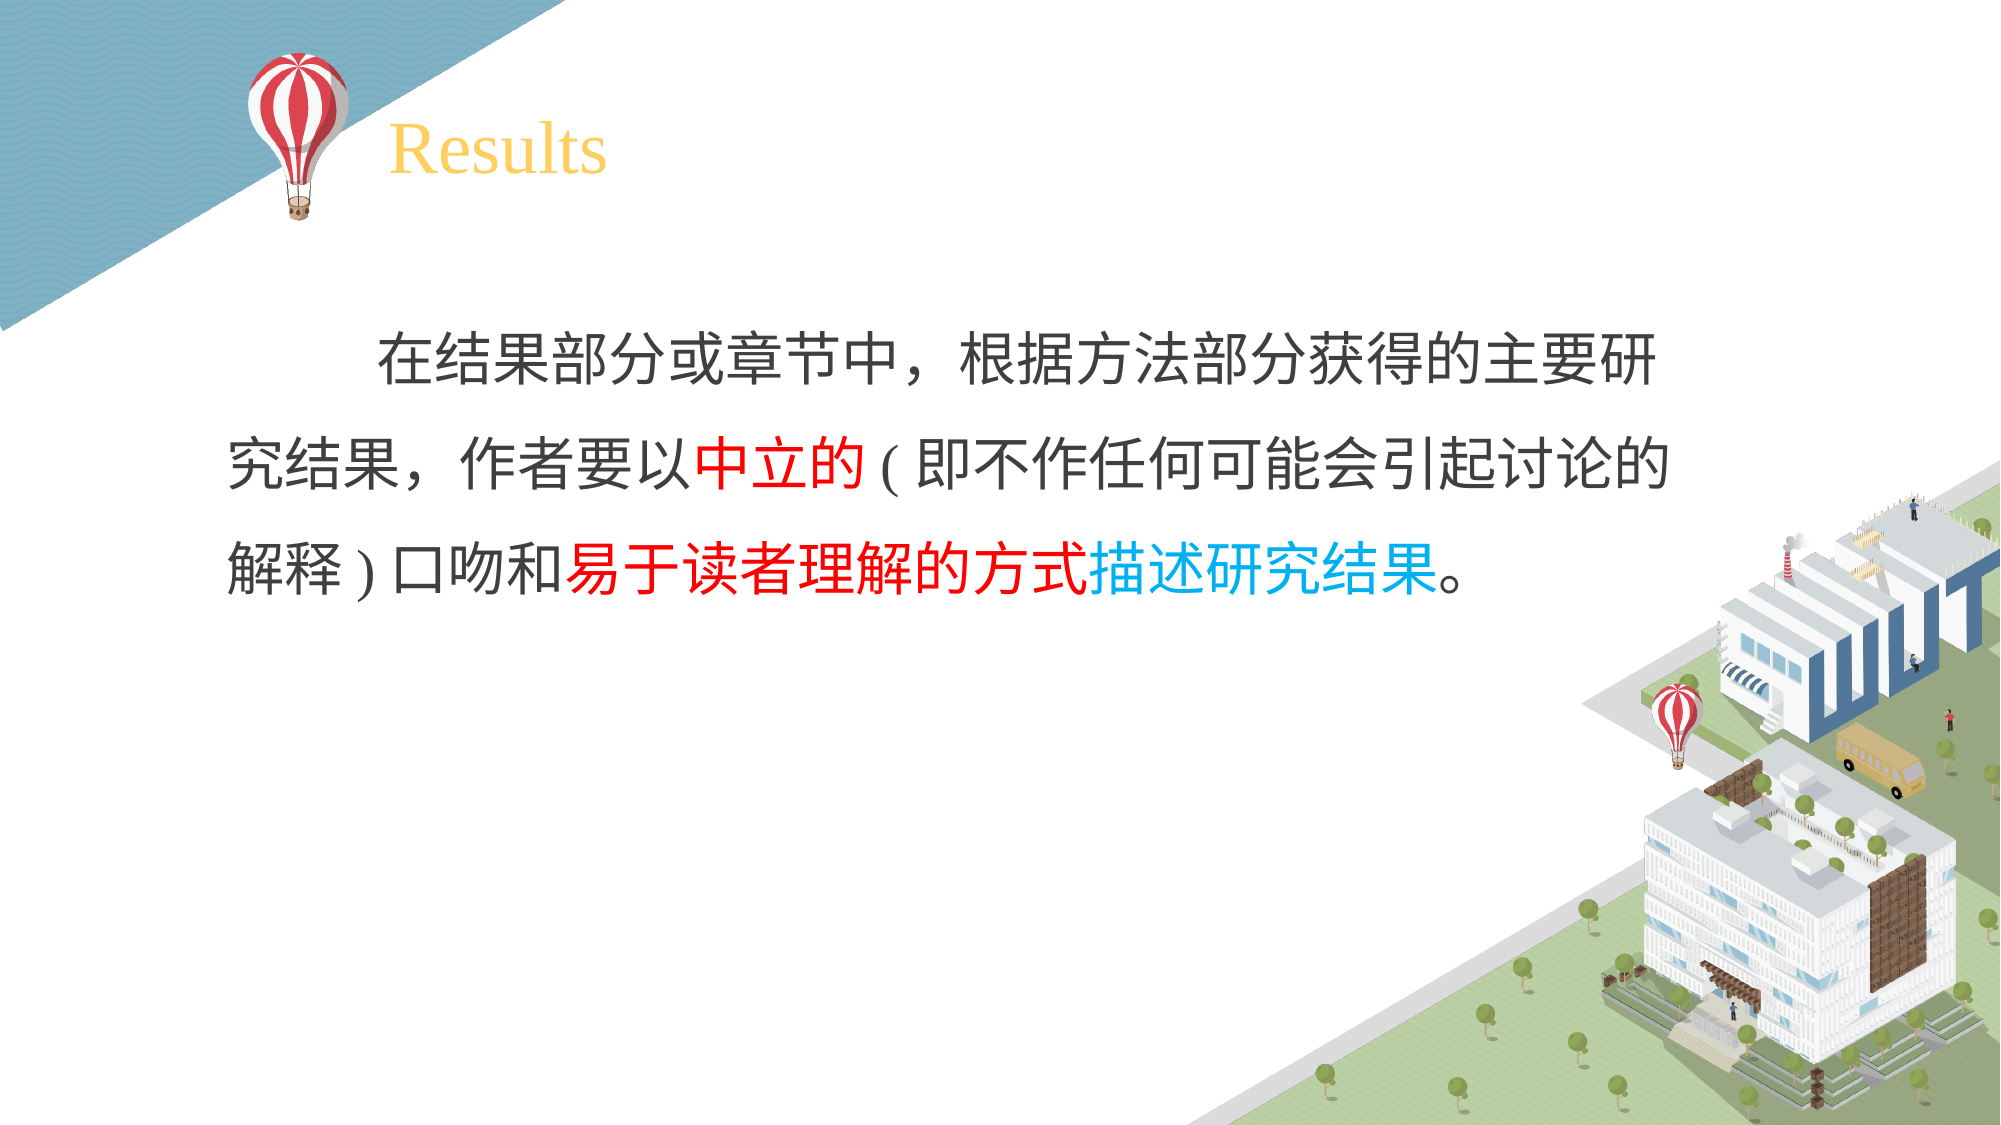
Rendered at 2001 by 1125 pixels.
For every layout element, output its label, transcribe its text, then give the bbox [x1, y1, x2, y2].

title Results [373, 85, 1738, 214]
list 在结果部分或章节中，根据方法部分获得的主要研究结果，作者要以中立的(即不作任何可能会引起讨论的解释)口吻和易于读者理解的方式描述研究结果。 [211, 279, 1715, 994]
picture [0, 0, 2000, 1125]
